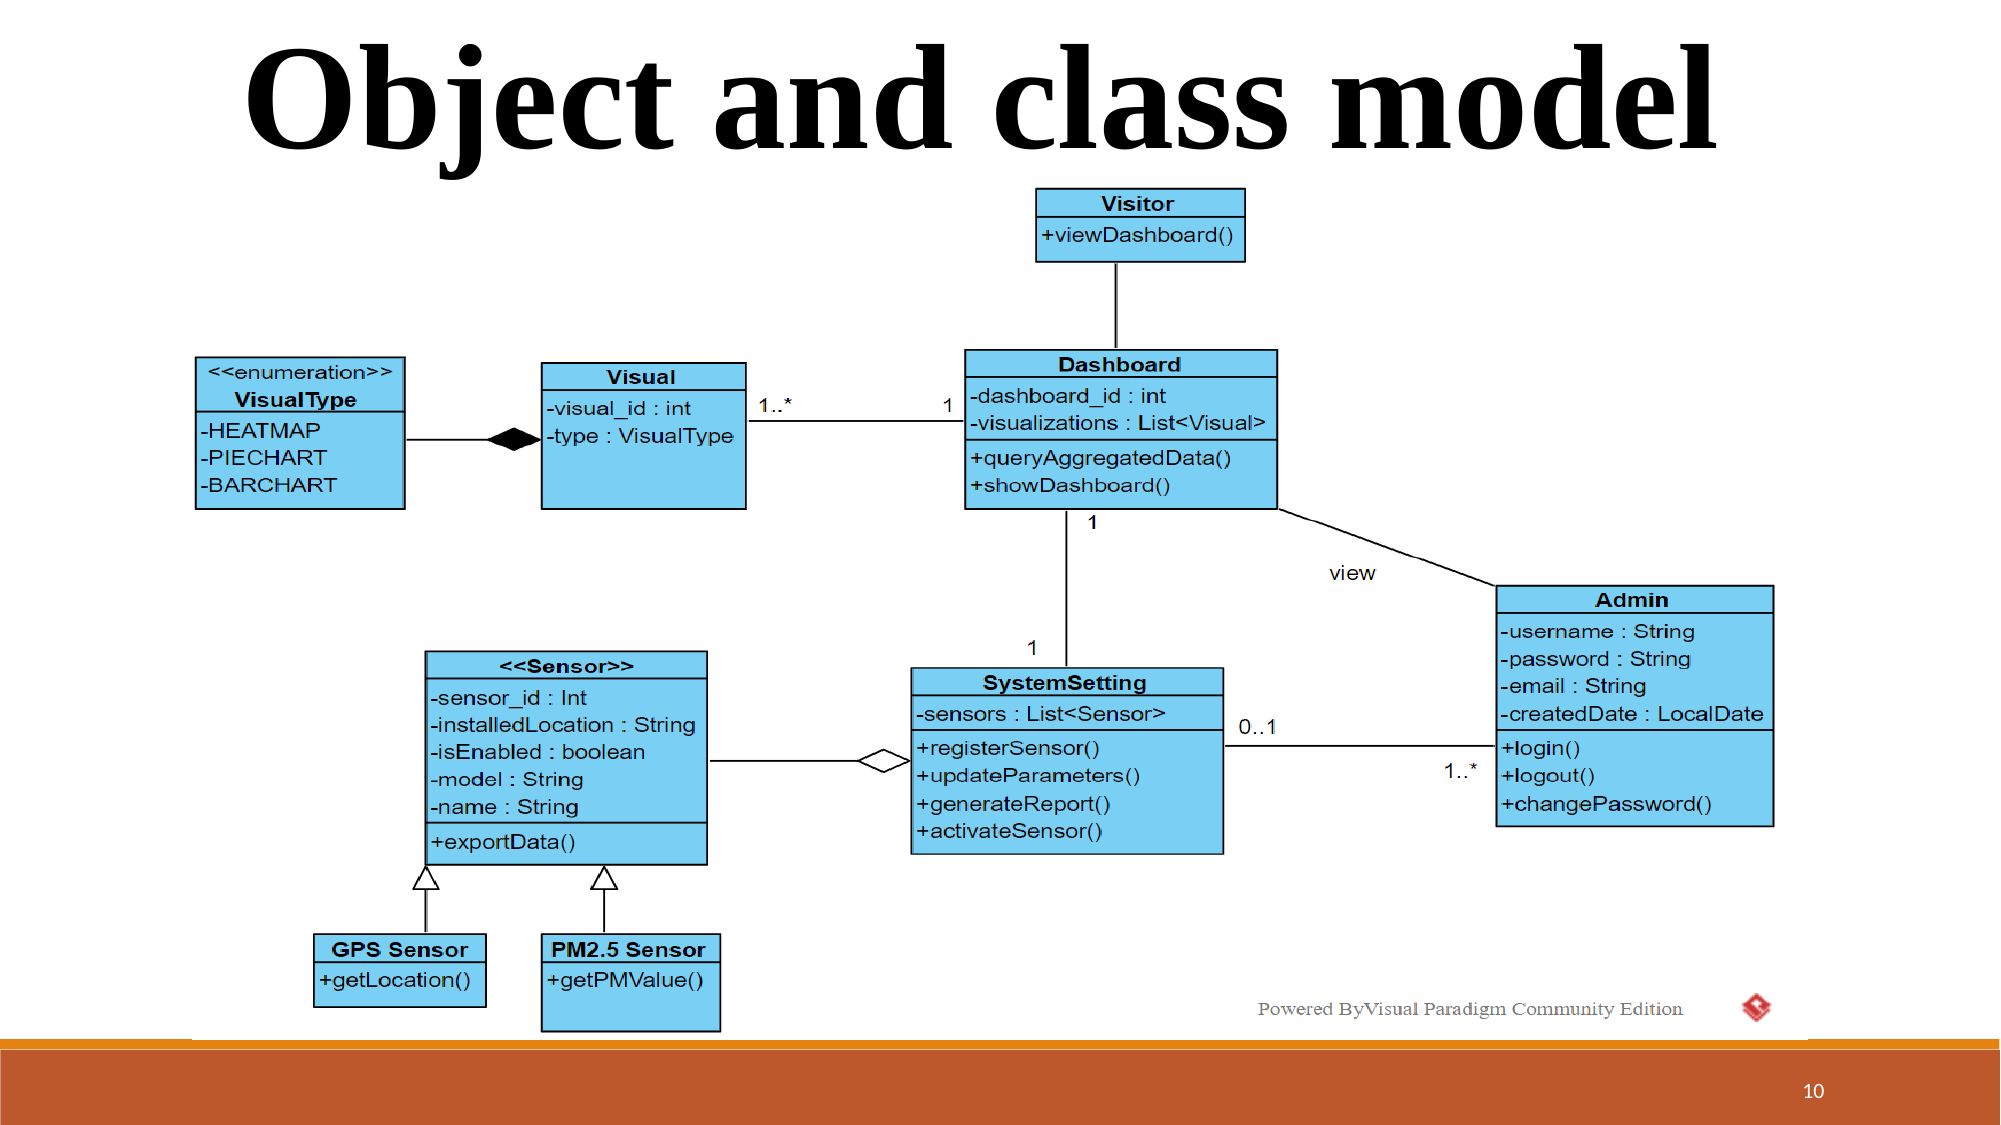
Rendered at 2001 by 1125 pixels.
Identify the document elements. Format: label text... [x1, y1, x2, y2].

picture [192, 185, 1808, 1040]
slide_number 10 [1624, 1059, 1840, 1120]
title Object and class model [0, 20, 2000, 187]
